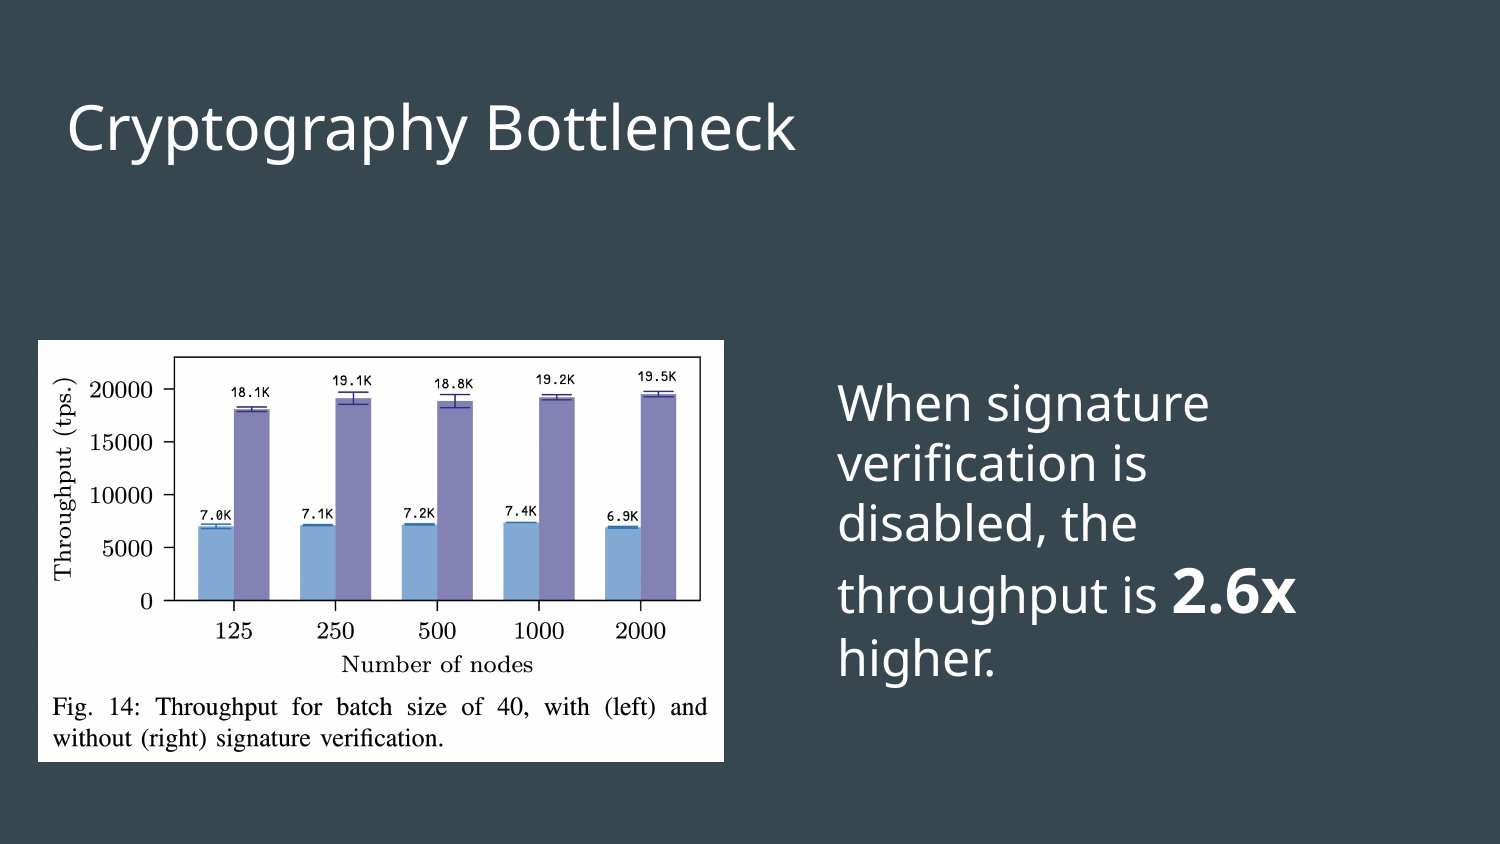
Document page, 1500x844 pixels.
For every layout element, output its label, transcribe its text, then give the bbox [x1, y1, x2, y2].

picture [38, 340, 725, 763]
title Cryptography Bottleneck [51, 72, 1449, 167]
text_box When signature verification is disabled, the throughput is 2.6x higher. [821, 356, 1389, 618]
